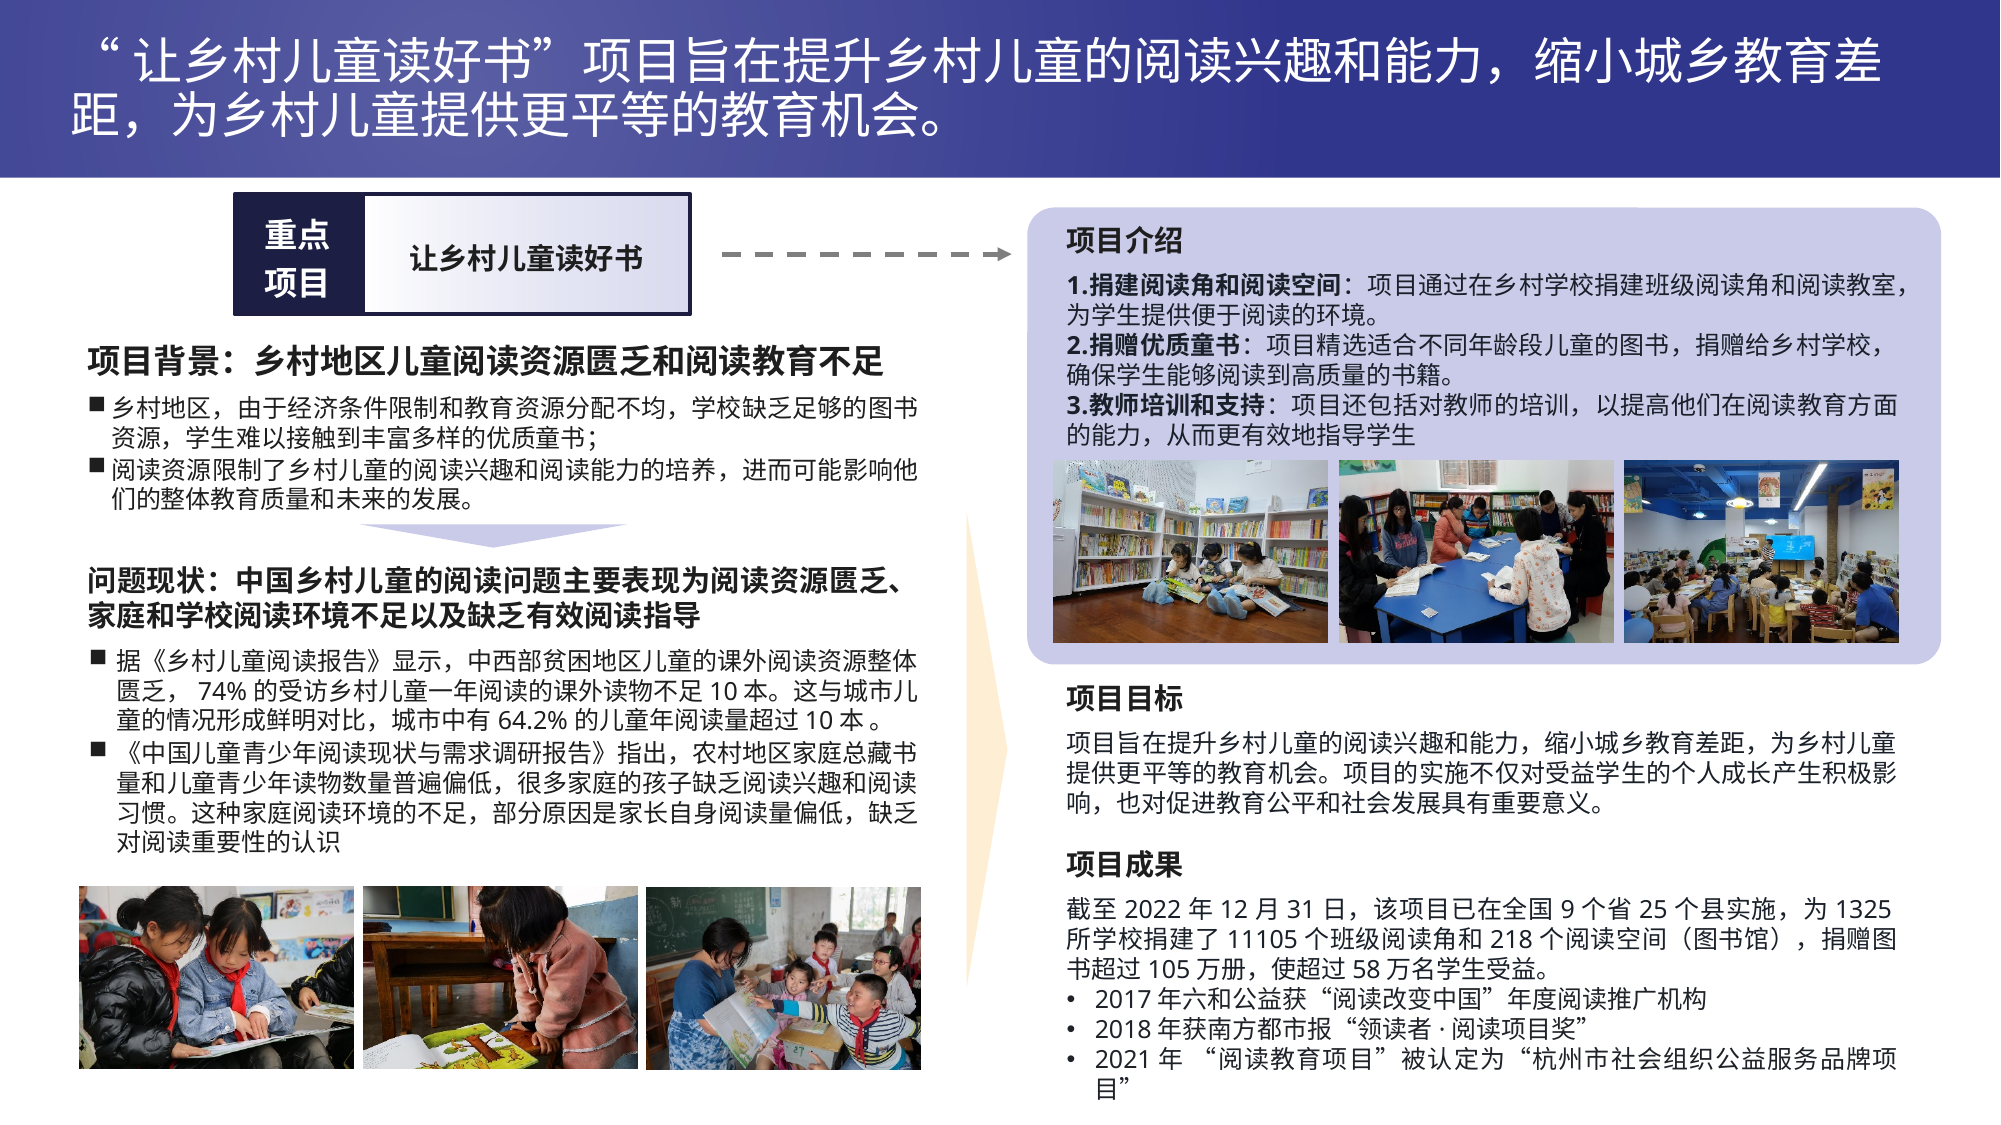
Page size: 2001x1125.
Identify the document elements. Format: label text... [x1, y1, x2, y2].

text_box 项目目标 项目旨在提升乡村儿童的阅读兴趣和能力，缩小城乡教育差距，为乡村儿童提供更平等的教育机会。项目的实施不仅对受益学生的个人成长产生积极影响，也对促进教育公平和社会发展具有重要意义。 [1051, 672, 1913, 825]
text_box 项目介绍 捐建阅读角和阅读空间：项目通过在乡村学校捐建班级阅读角和阅读教室，为学生提供便于阅读的环境。 捐赠优质童书：项目精选适合不同年龄段儿童的图书，捐赠给乡村学校，确保学生能够阅读到高质量的书籍。 教师培训和支持：项目还包括对教师的培训，以提高他们在阅读教育方面的能力，从而更有效地指导学生 [1051, 214, 1913, 457]
text_box [357, 522, 629, 550]
text_box 项目背景：乡村地区儿童阅读资源匮乏和阅读教育不足 乡村地区，由于经济条件限制和教育资源分配不均，学校缺乏足够的图书资源，学生难以接触到丰富多样的优质童书； 阅读资源限制了乡村儿童的阅读兴趣和阅读能力的培养，进而可能影响他们的整体教育质量和未来的发展。 [72, 332, 934, 522]
text_box [1025, 205, 1944, 667]
text_box [964, 510, 1010, 990]
title “让乡村儿童读好书”项目旨在提升乡村儿童的阅读兴趣和能力，缩小城乡教育差距，为乡村儿童提供更平等的教育机会。 [55, 27, 1904, 153]
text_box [1053, 459, 1899, 643]
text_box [234, 193, 691, 315]
text_box 问题现状：中国乡村儿童的阅读问题主要表现为阅读资源匮乏、家庭和学校阅读环境不足以及缺乏有效阅读指导 据《乡村儿童阅读报告》显示，中西部贫困地区儿童的课外阅读资源整体匮乏，74%的受访乡村儿童一年阅读的课外读物不足10本。这与城市儿童的情况形成鲜明对比，城市中有64.2%的儿童年阅读量超过10本 。 《中国儿童青少年阅读现状与需求调研报告》指出，农村地区家庭总藏书量和儿童青少年读物数量普遍偏低，很多家庭的孩子缺乏阅读兴趣和阅读习惯。这种家庭阅读环境的不足，部分原因是家长自身阅读量偏低，缺乏对阅读重要性的认识 [72, 523, 934, 865]
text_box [79, 886, 921, 1071]
text_box 项目成果 截至2022年12月31日，该项目已在全国9个省25个县实施，为1325所学校捐建了11105个班级阅读角和218个阅读空间（图书馆），捐赠图书超过105万册，使超过58万名学生受益。 2017年六和公益获“阅读改变中国”年度阅读推广机构 2018年获南方都市报“领读者·阅读项目奖” 2021年 “阅读教育项目”被认定为“杭州市社会组织公益服务品牌项目” [1051, 839, 1913, 1111]
